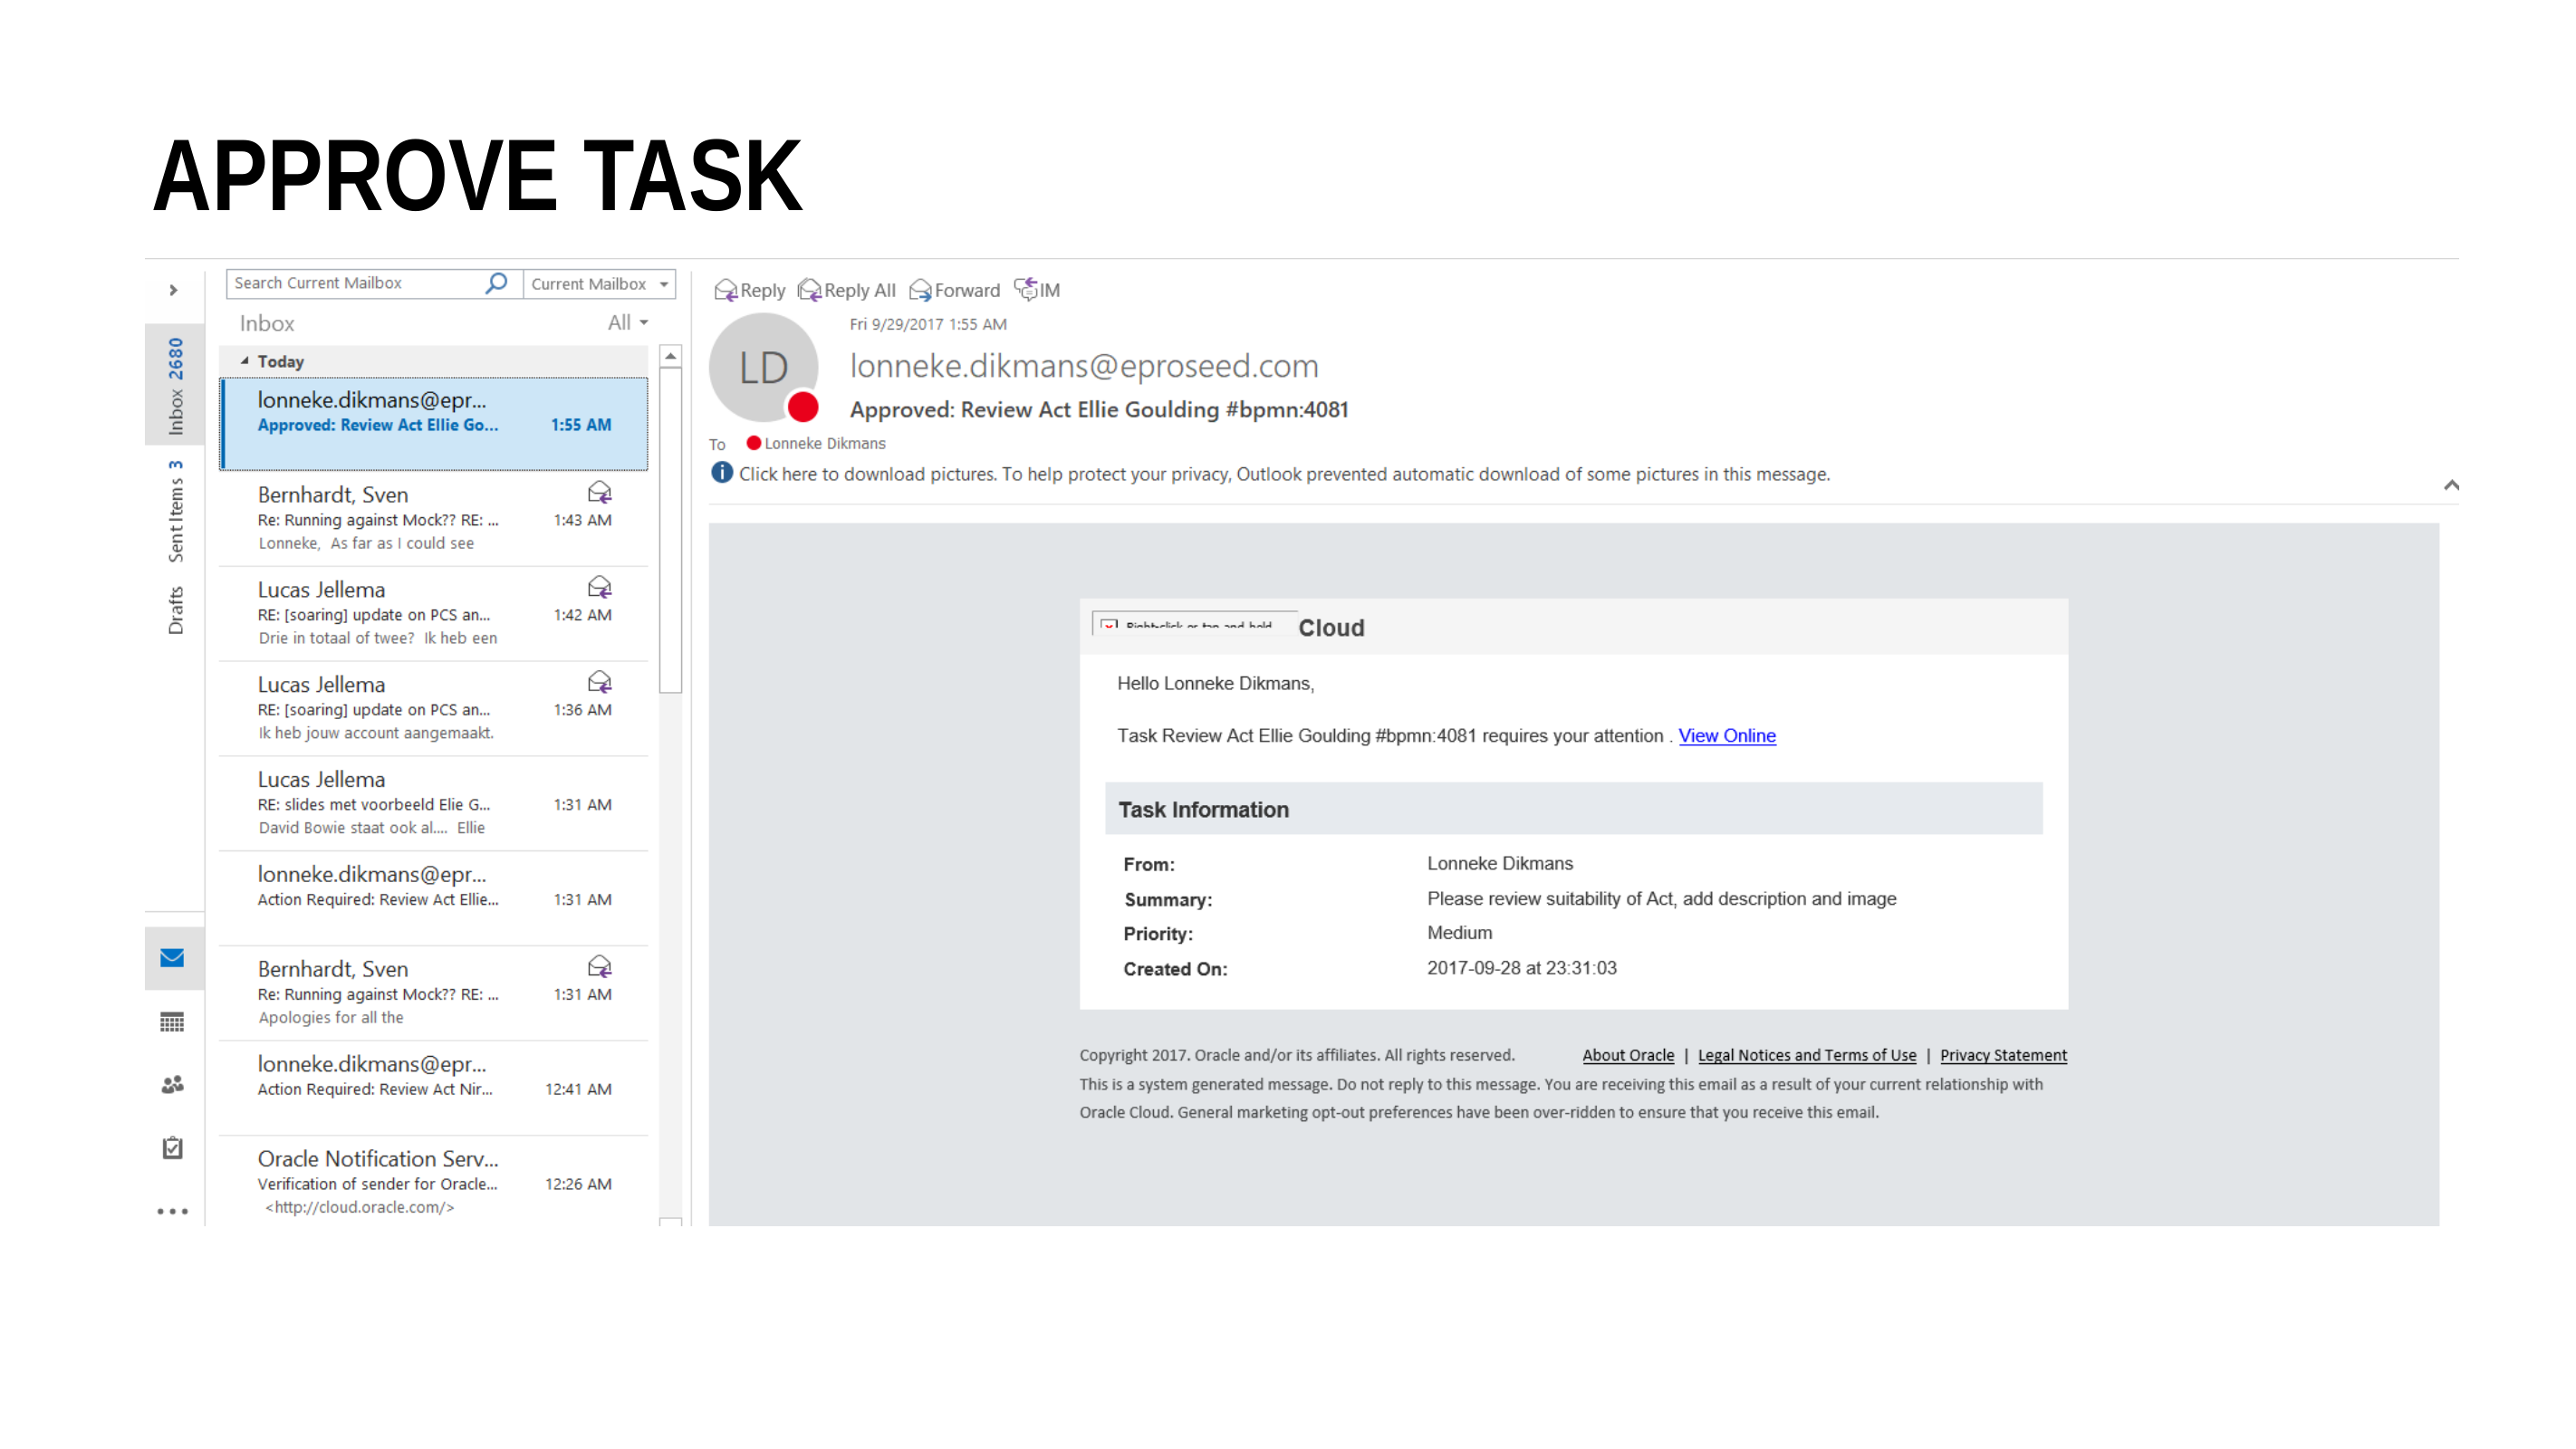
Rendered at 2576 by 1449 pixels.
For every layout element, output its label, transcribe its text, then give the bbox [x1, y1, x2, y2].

title Approve task [144, 124, 2061, 326]
picture [145, 258, 2460, 1226]
